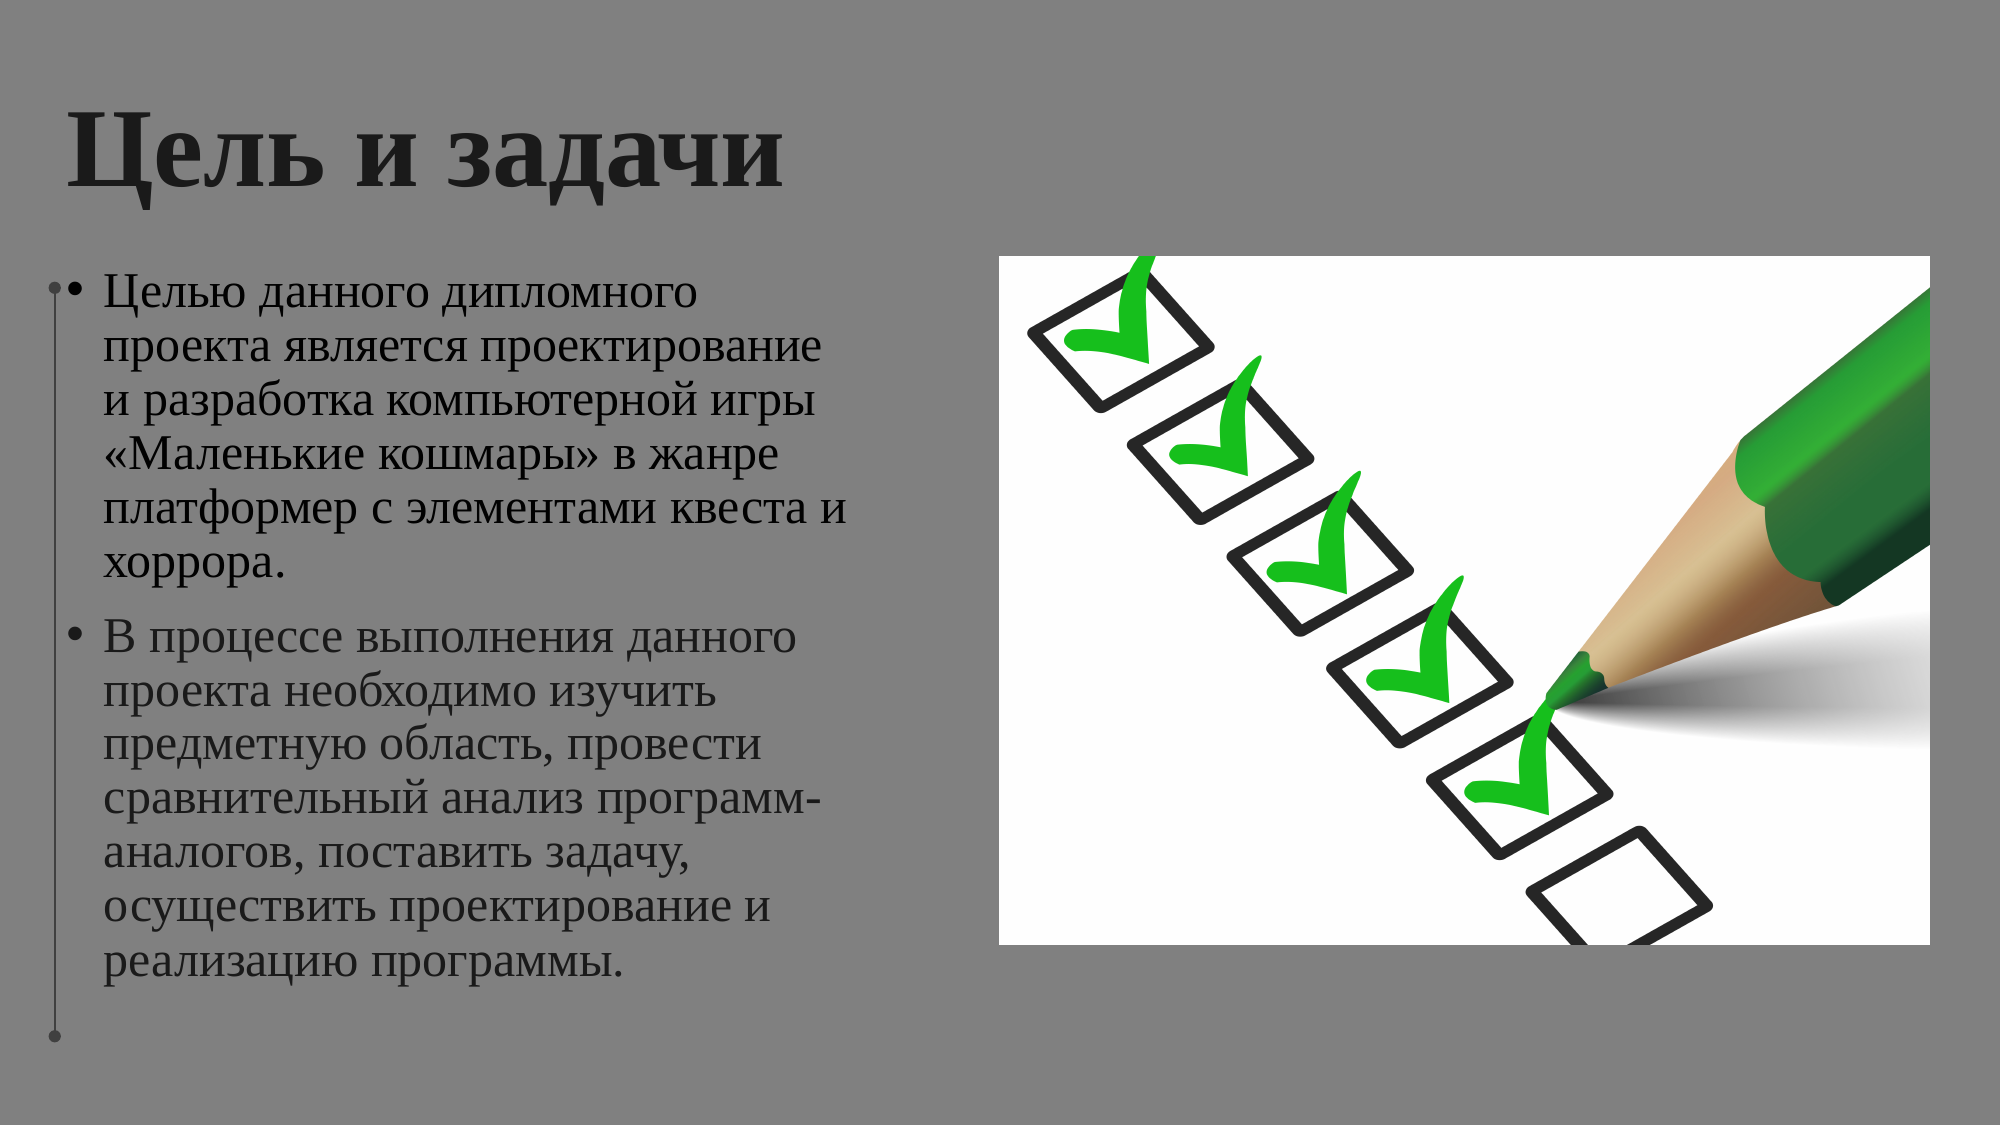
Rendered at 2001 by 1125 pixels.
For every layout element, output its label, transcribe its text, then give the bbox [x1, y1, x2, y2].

text_box Целью данного дипломного проекта является проектирование и разработка компьютерной игры «Маленькие кошмары» в жанре платформер с элементами квеста и хоррора. В процессе выполнения данного проекта необходимо изучить предметную область, провести сравнительный анализ программ-аналогов, поставить задачу, осуществить проектирование и реализацию программы. [51, 256, 878, 1035]
picture [999, 256, 1930, 945]
text_box Цель и задачи [51, 43, 1913, 257]
